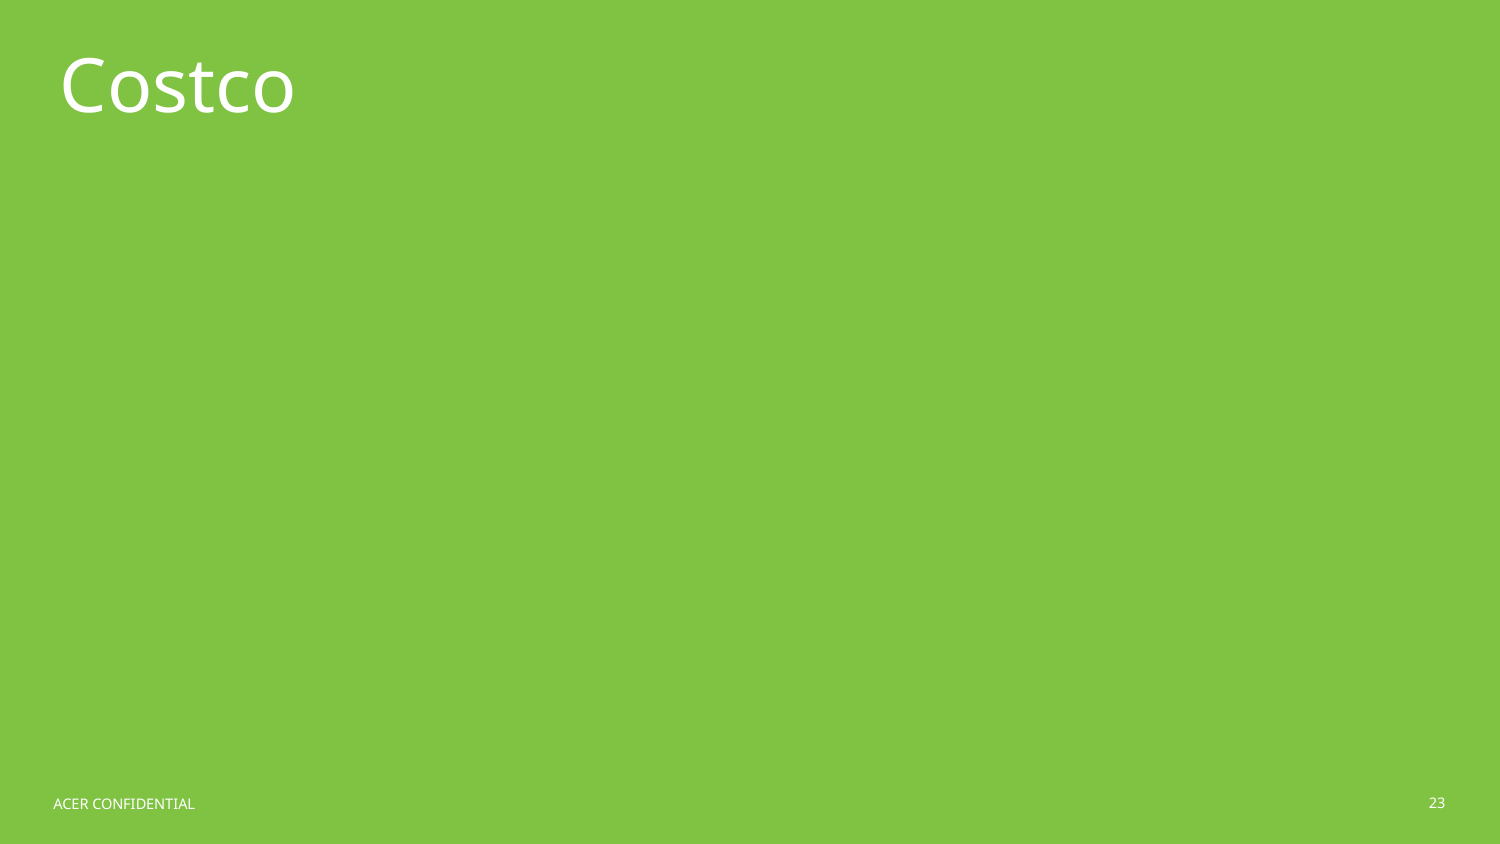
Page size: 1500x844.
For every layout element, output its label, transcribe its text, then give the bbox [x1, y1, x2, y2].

slide_number 23 [1392, 791, 1453, 814]
title Costco [59, 46, 1443, 127]
